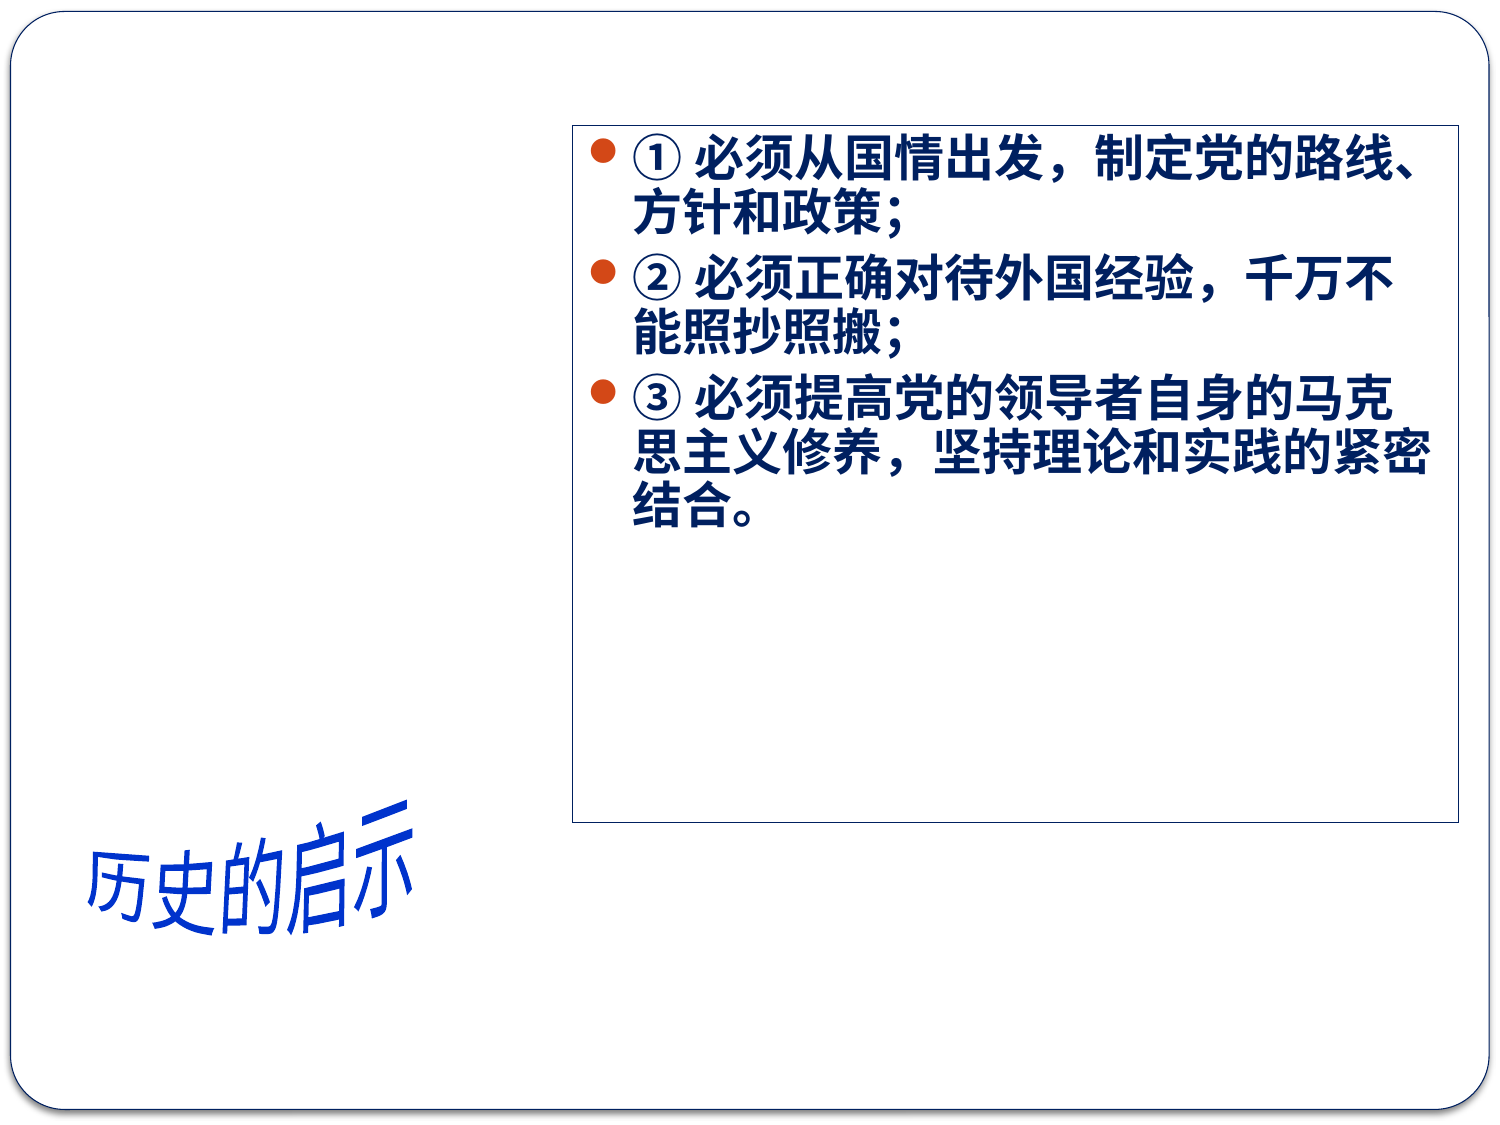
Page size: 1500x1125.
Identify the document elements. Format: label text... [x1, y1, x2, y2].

list ①必须从国情出发，制定党的路线、方针和政策； ②必须正确对待外国经验，千万不能照抄照搬； ③必须提高党的领导者自身的马克思主义修养，坚持理论和实践的紧密结合。 [572, 125, 1459, 823]
